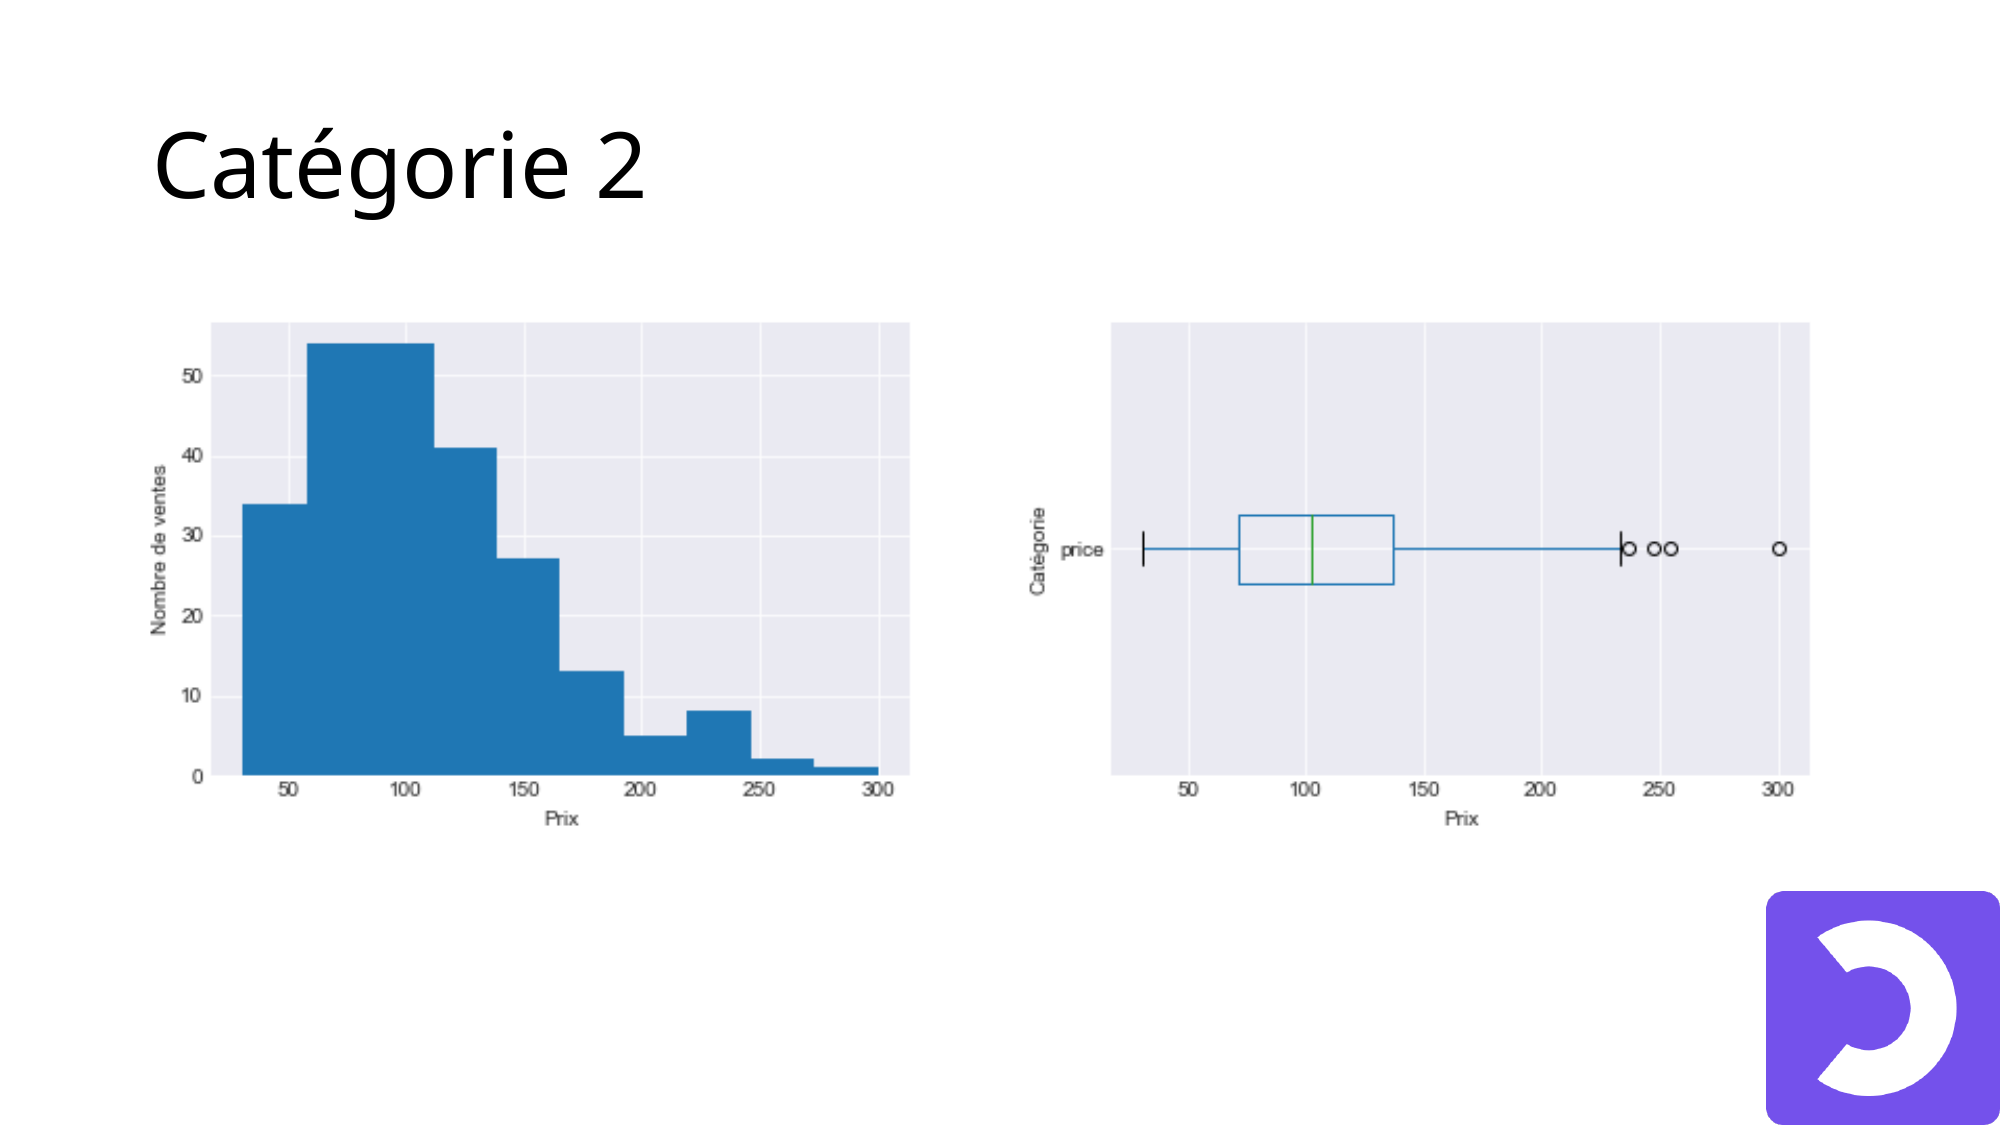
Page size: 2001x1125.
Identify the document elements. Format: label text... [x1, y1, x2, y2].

picture [1766, 891, 2000, 1125]
picture [99, 318, 1900, 851]
title Catégorie 2 [137, 59, 1863, 278]
